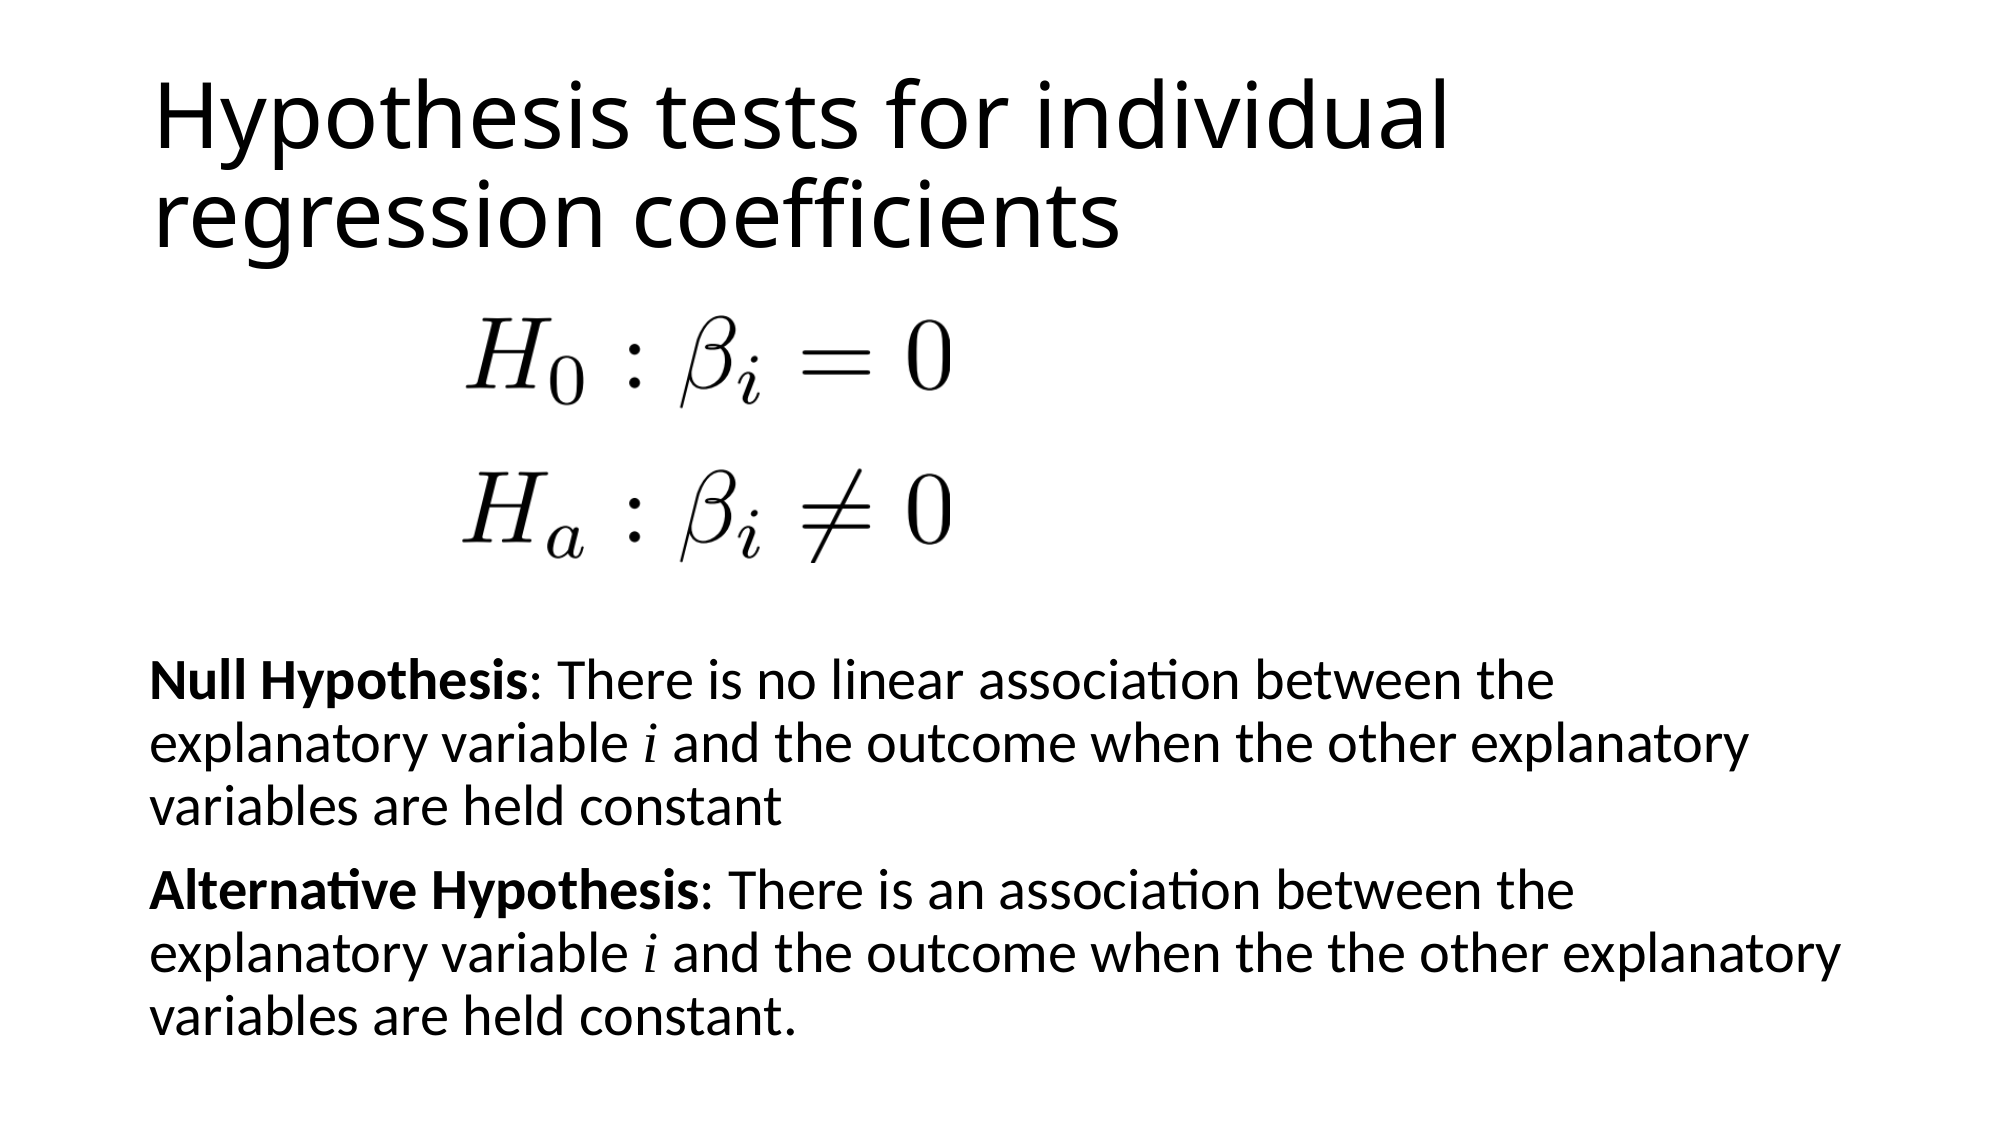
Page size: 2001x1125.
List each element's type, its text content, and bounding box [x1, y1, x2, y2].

picture [461, 313, 950, 563]
title Hypothesis tests for individual regression coefficients [137, 59, 1863, 278]
list Null Hypothesis: There is no linear association between the explanatory variable i and the outcome when the other explanatory variables are held constant Alternative Hypothesis: There is an association between the explanatory variable i and the outcome when the the other explanatory variables are held constant. [134, 642, 1860, 1062]
